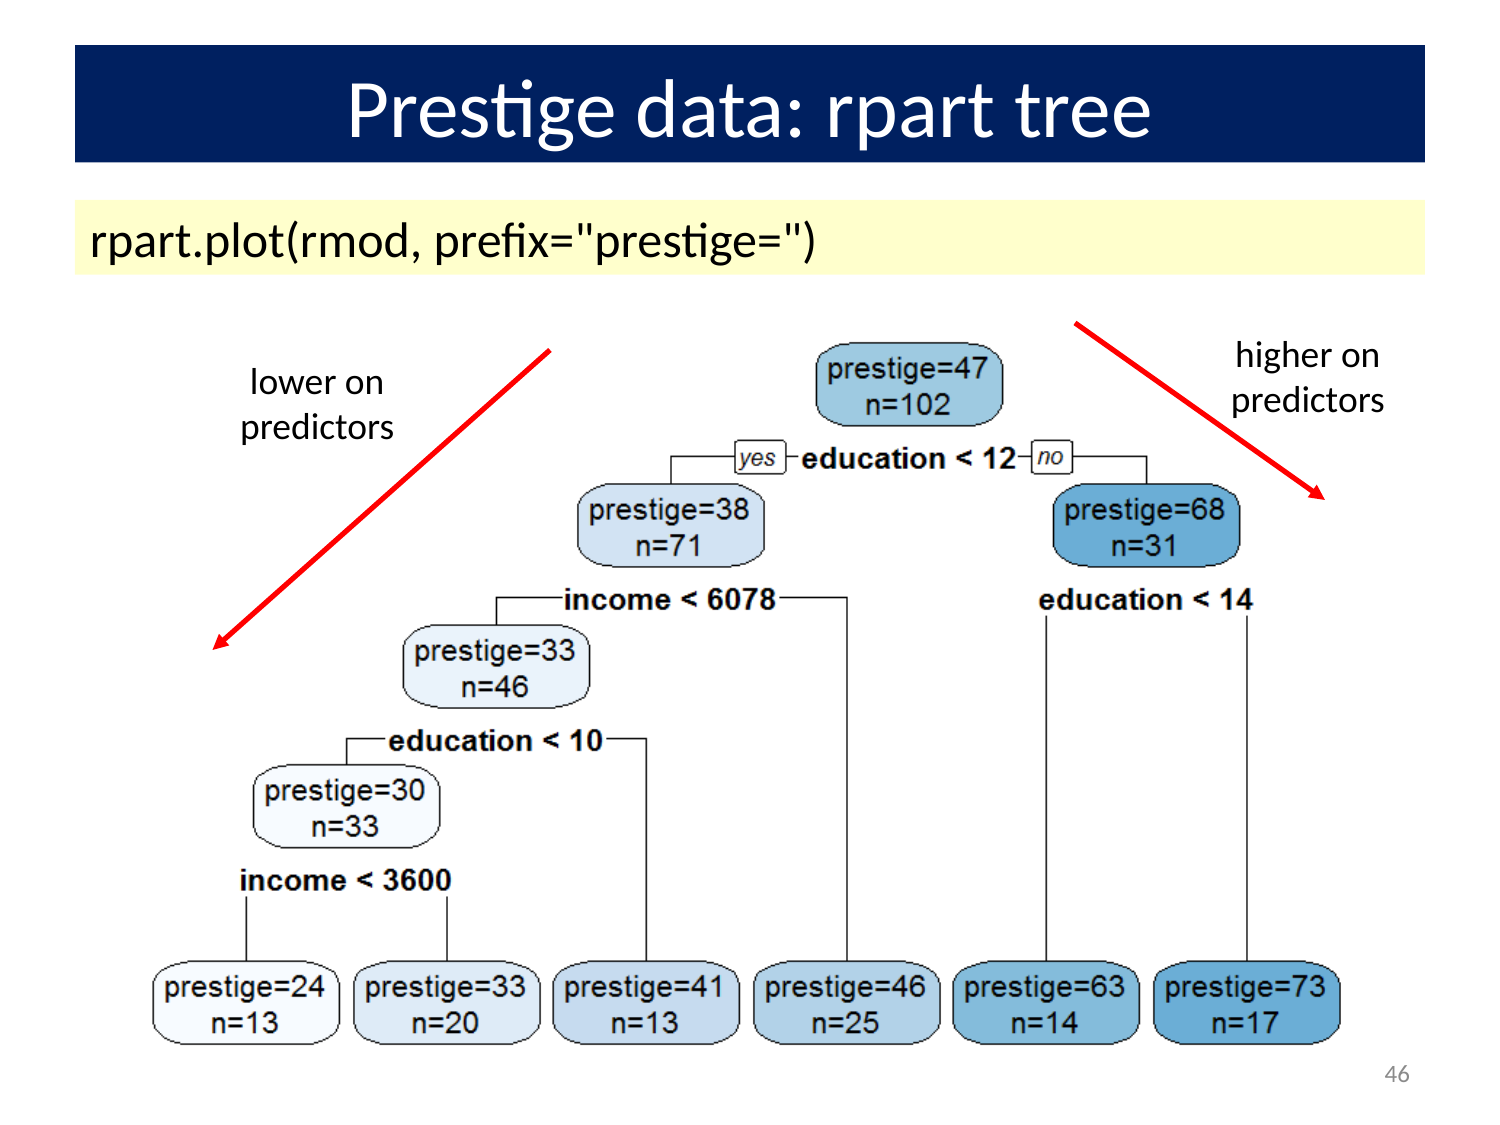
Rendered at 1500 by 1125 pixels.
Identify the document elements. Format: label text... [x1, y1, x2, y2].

text_box higher on predictors [1357, 322, 1418, 428]
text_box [1074, 322, 1326, 501]
title Prestige data: rpart tree [75, 45, 1425, 163]
text_box rpart.plot(rmod, prefix="prestige=") [74, 199, 1425, 275]
slide_number 46 [1074, 1042, 1425, 1103]
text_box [212, 349, 551, 651]
picture [112, 322, 1357, 1081]
